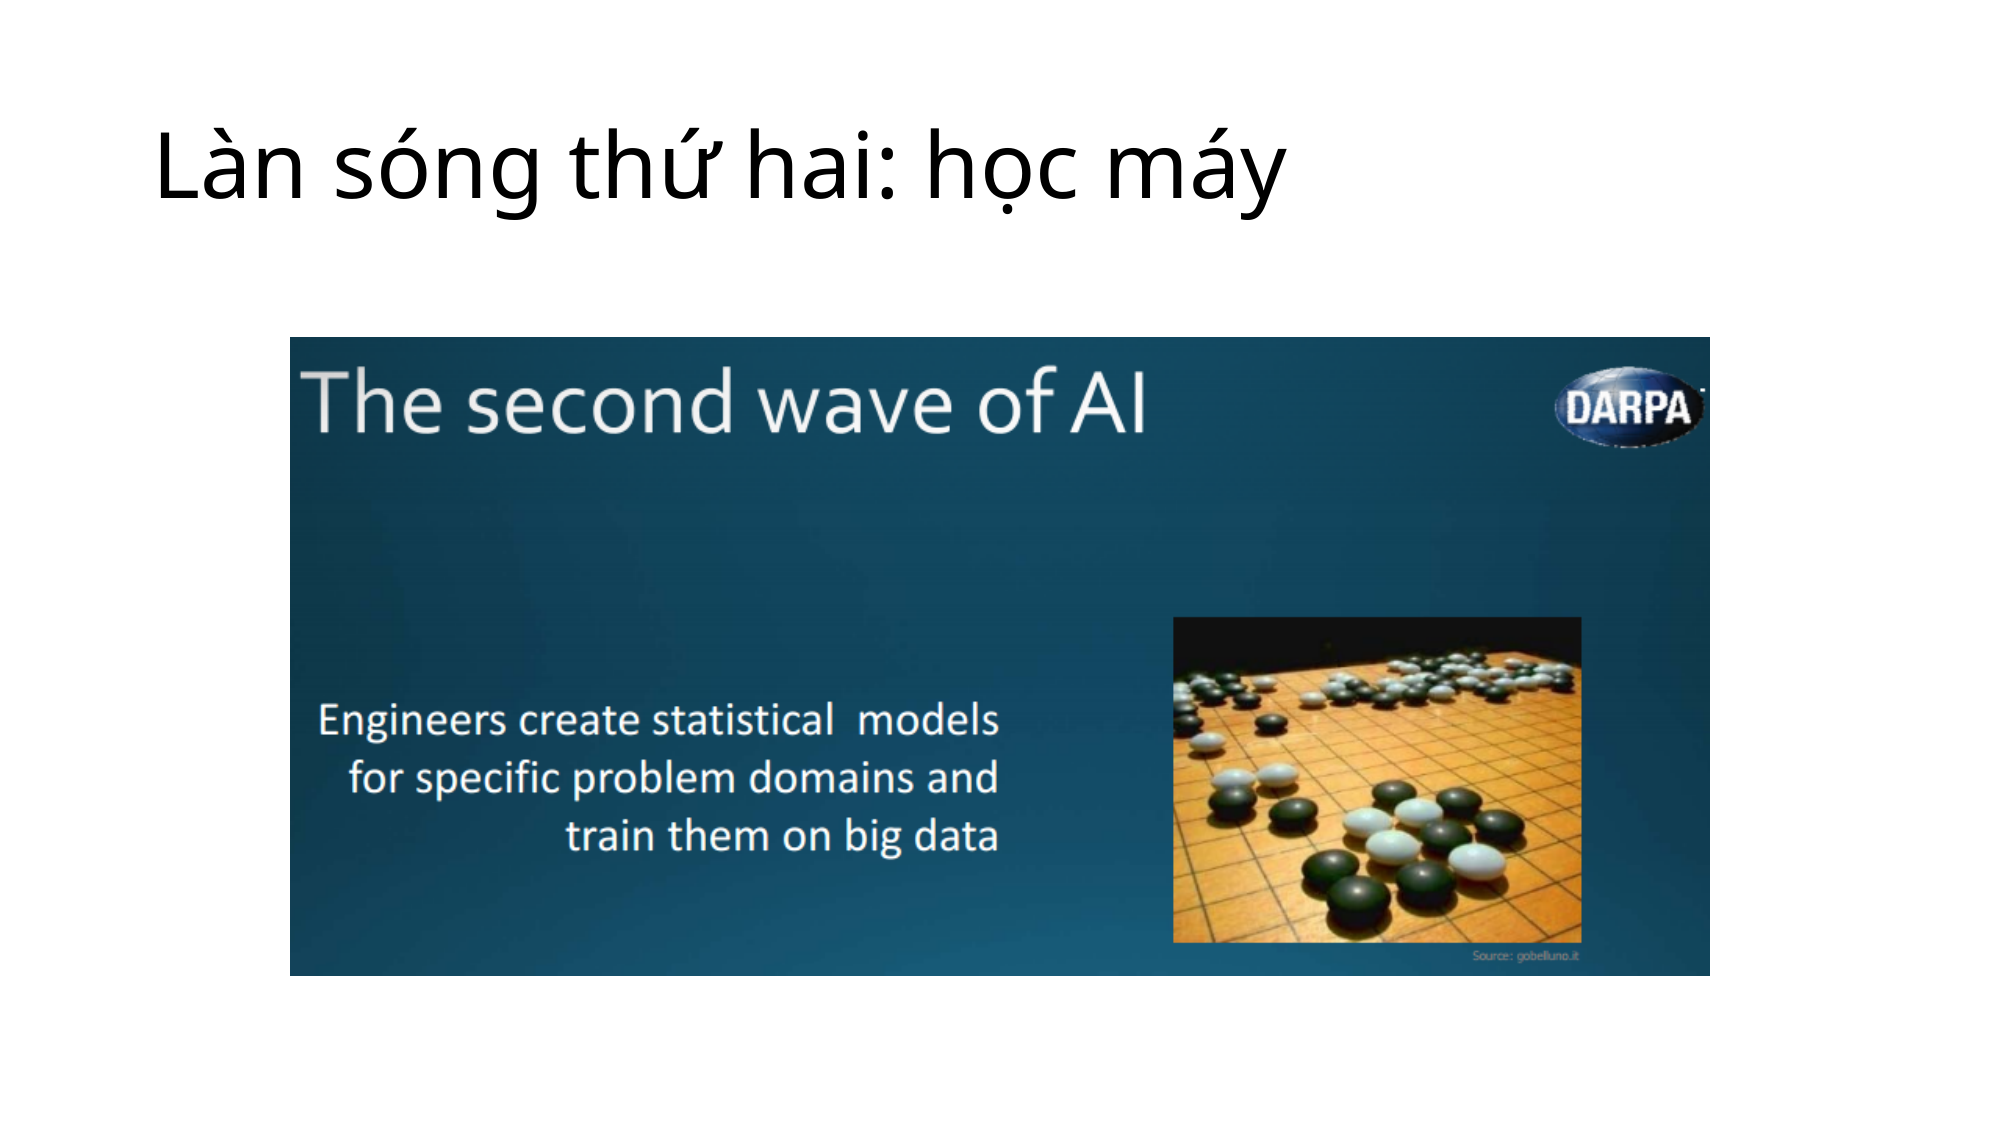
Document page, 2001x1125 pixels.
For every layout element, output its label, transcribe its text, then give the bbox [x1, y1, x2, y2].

title Làn sóng thứ hai: học máy [137, 59, 1863, 278]
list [290, 337, 1710, 976]
